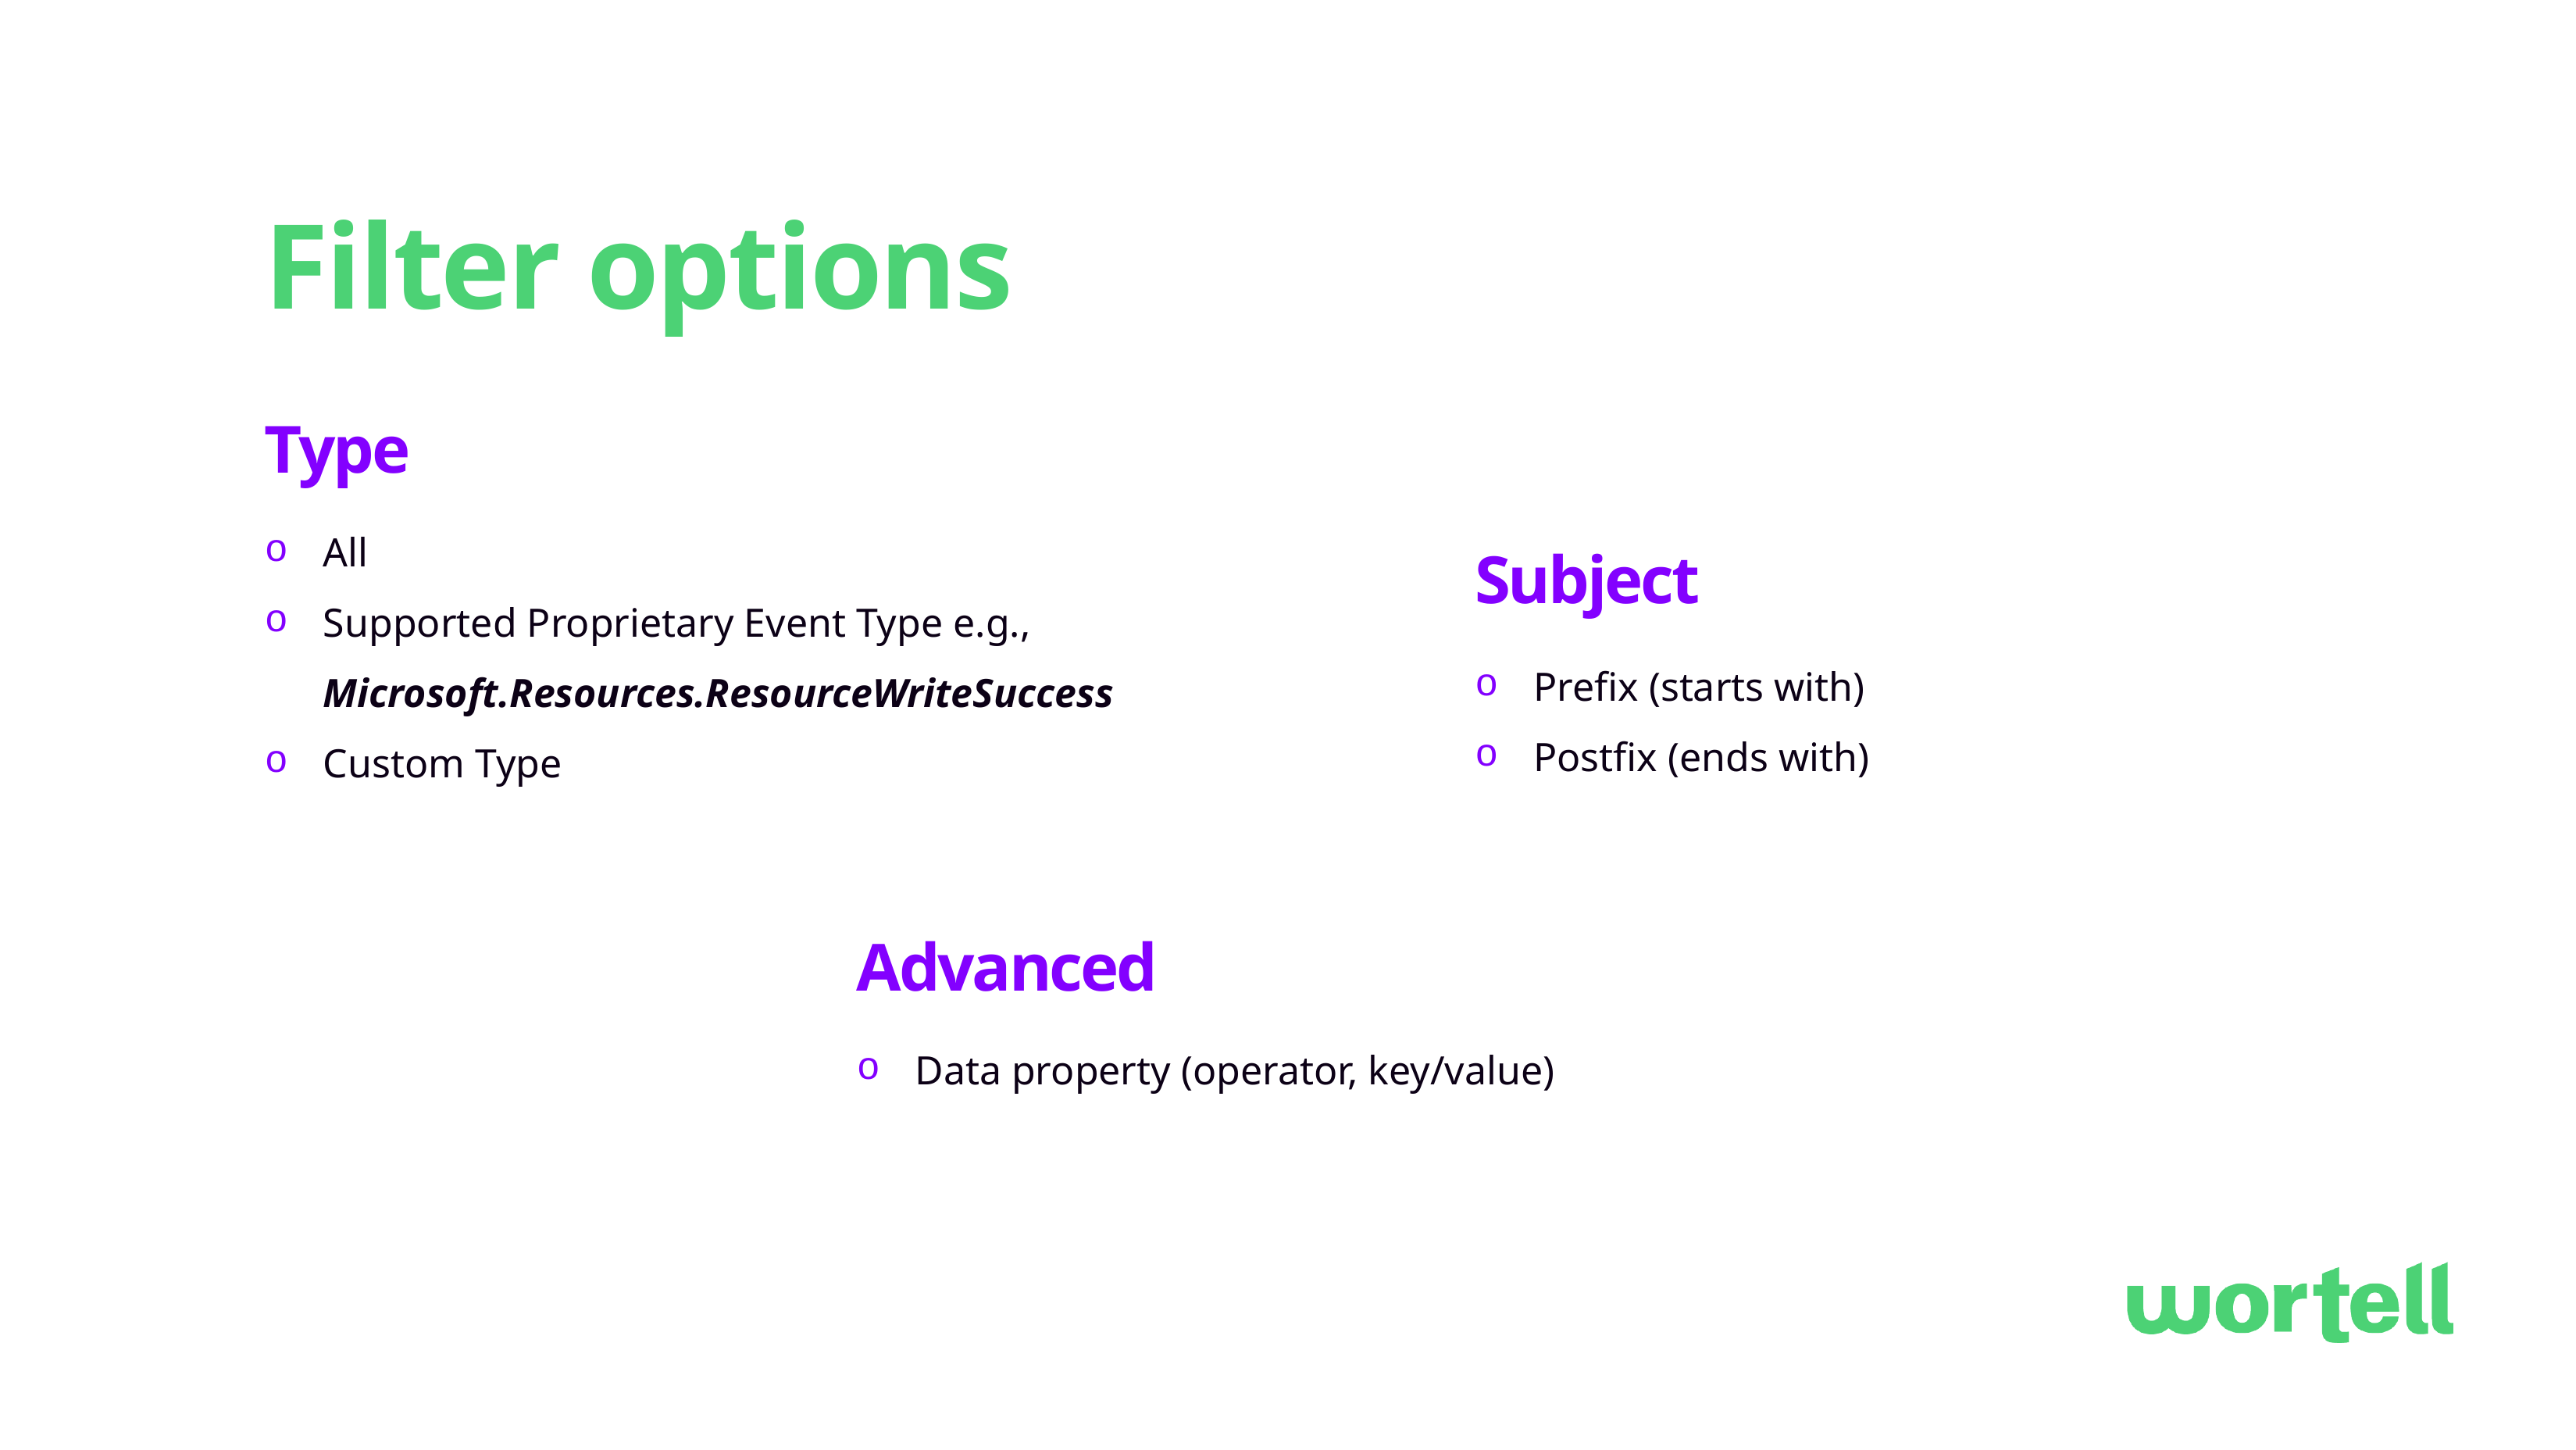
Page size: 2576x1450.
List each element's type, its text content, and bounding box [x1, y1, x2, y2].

list Type [252, 402, 1229, 479]
picture [2127, 1262, 2453, 1343]
list Data property (operator, key/value) [844, 1016, 1821, 1270]
list Subject [1463, 532, 2440, 609]
list Prefix (starts with) Postfix (ends with) [1463, 632, 2440, 887]
list All Supported Proprietary Event Type e.g., Microsoft.Resources.ResourceWriteSuccess Custom Type [252, 498, 1229, 817]
list Advanced [844, 920, 1821, 997]
title Filter options [252, 185, 2040, 323]
